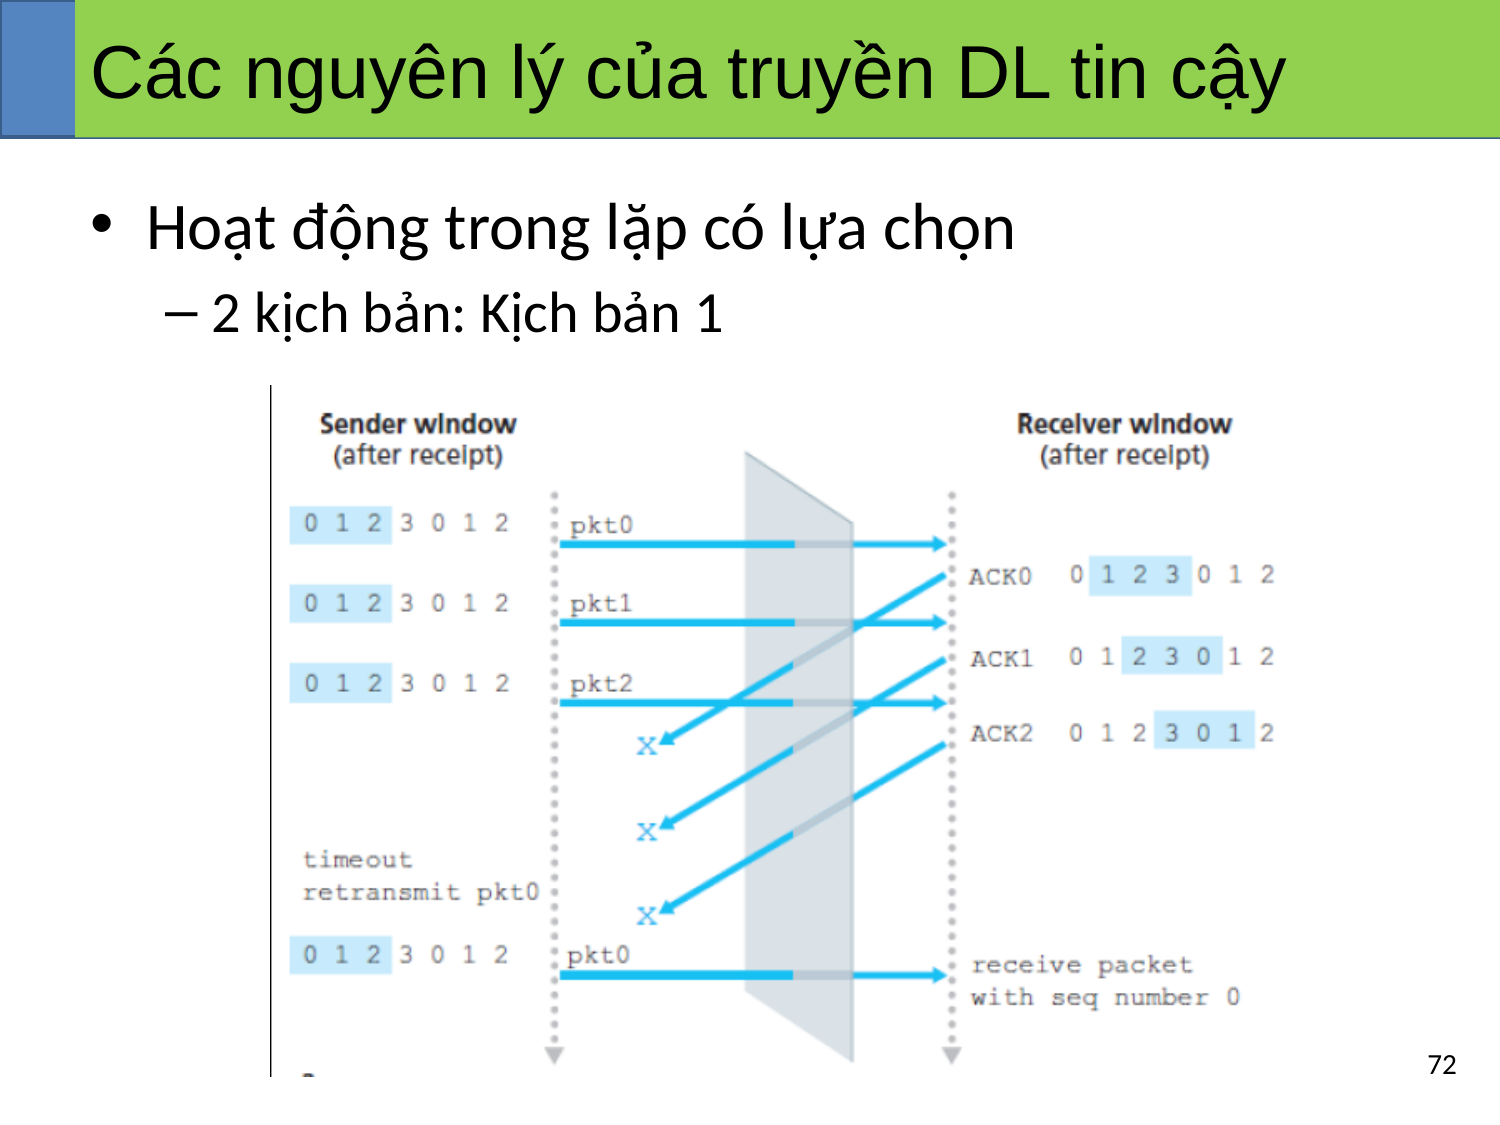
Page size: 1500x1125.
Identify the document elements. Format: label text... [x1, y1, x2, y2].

slide_number ‹#› [1412, 1037, 1488, 1098]
picture [270, 385, 1305, 1077]
list Hoạt động trong lặp có lựa chọn 2 kịch bản: Kịch bản 1 [75, 174, 1425, 1038]
title Các nguyên lý của truyền DL tin cậy [75, 0, 1500, 138]
